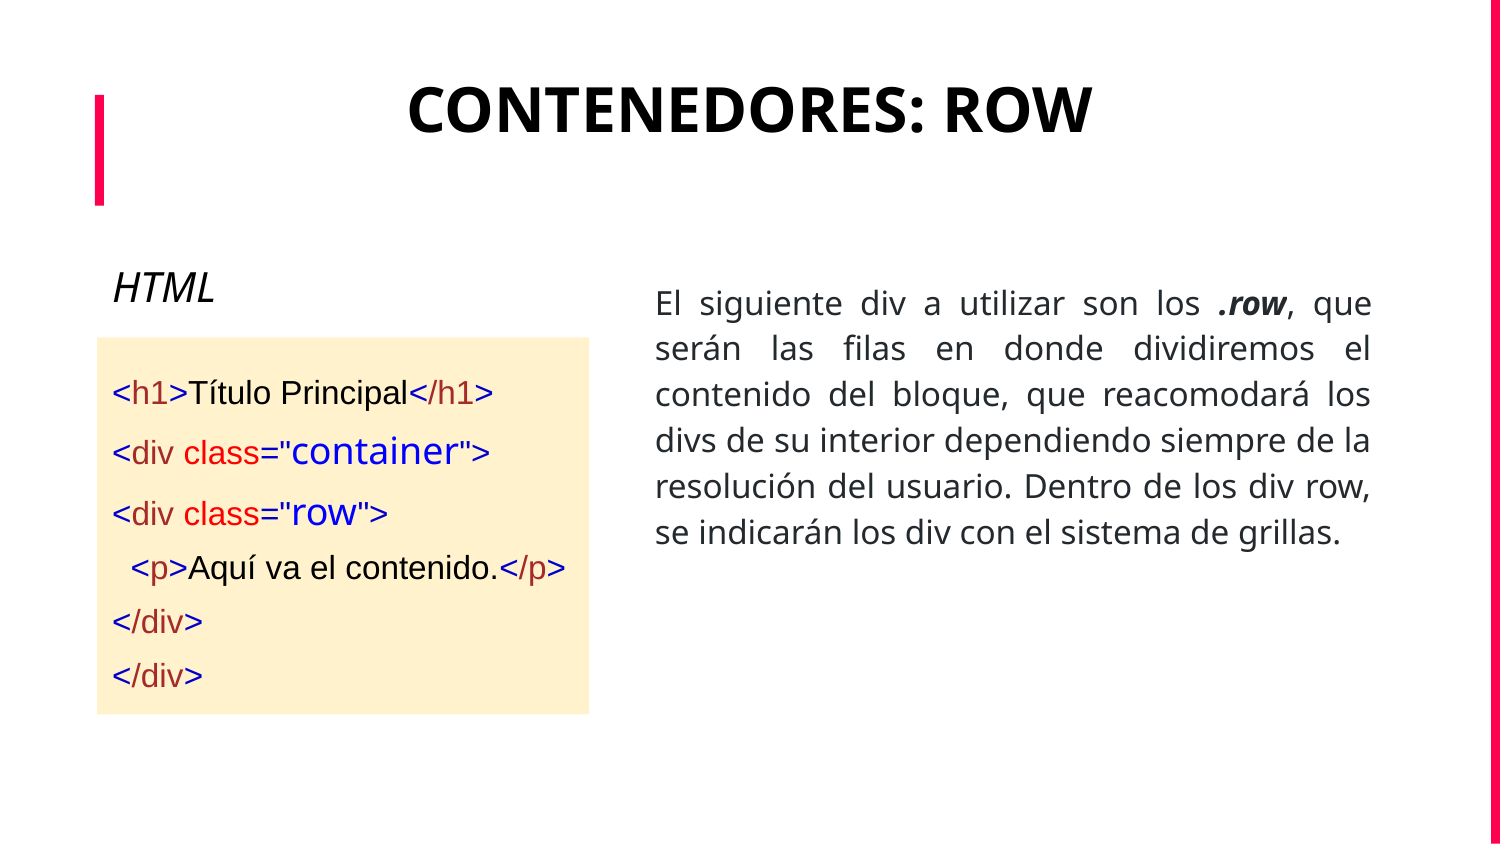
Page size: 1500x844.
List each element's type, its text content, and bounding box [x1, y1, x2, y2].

text_box <h1>Título Principal</h1> <div class="container"> <div class="row"> <p>Aquí va el contenido.</p> </div> </div> [97, 337, 590, 715]
text_box El siguiente div a utilizar son los .row, que serán las filas en donde dividiremos el contenido del bloque, que reacomodará los divs de su interior dependiendo siempre de la resolución del usuario. Dentro de los div row, se indicarán los div con el sistema de grillas. [640, 260, 1388, 716]
text_box CONTENEDORES: ROW [105, 43, 1395, 158]
text_box HTML [97, 283, 590, 337]
